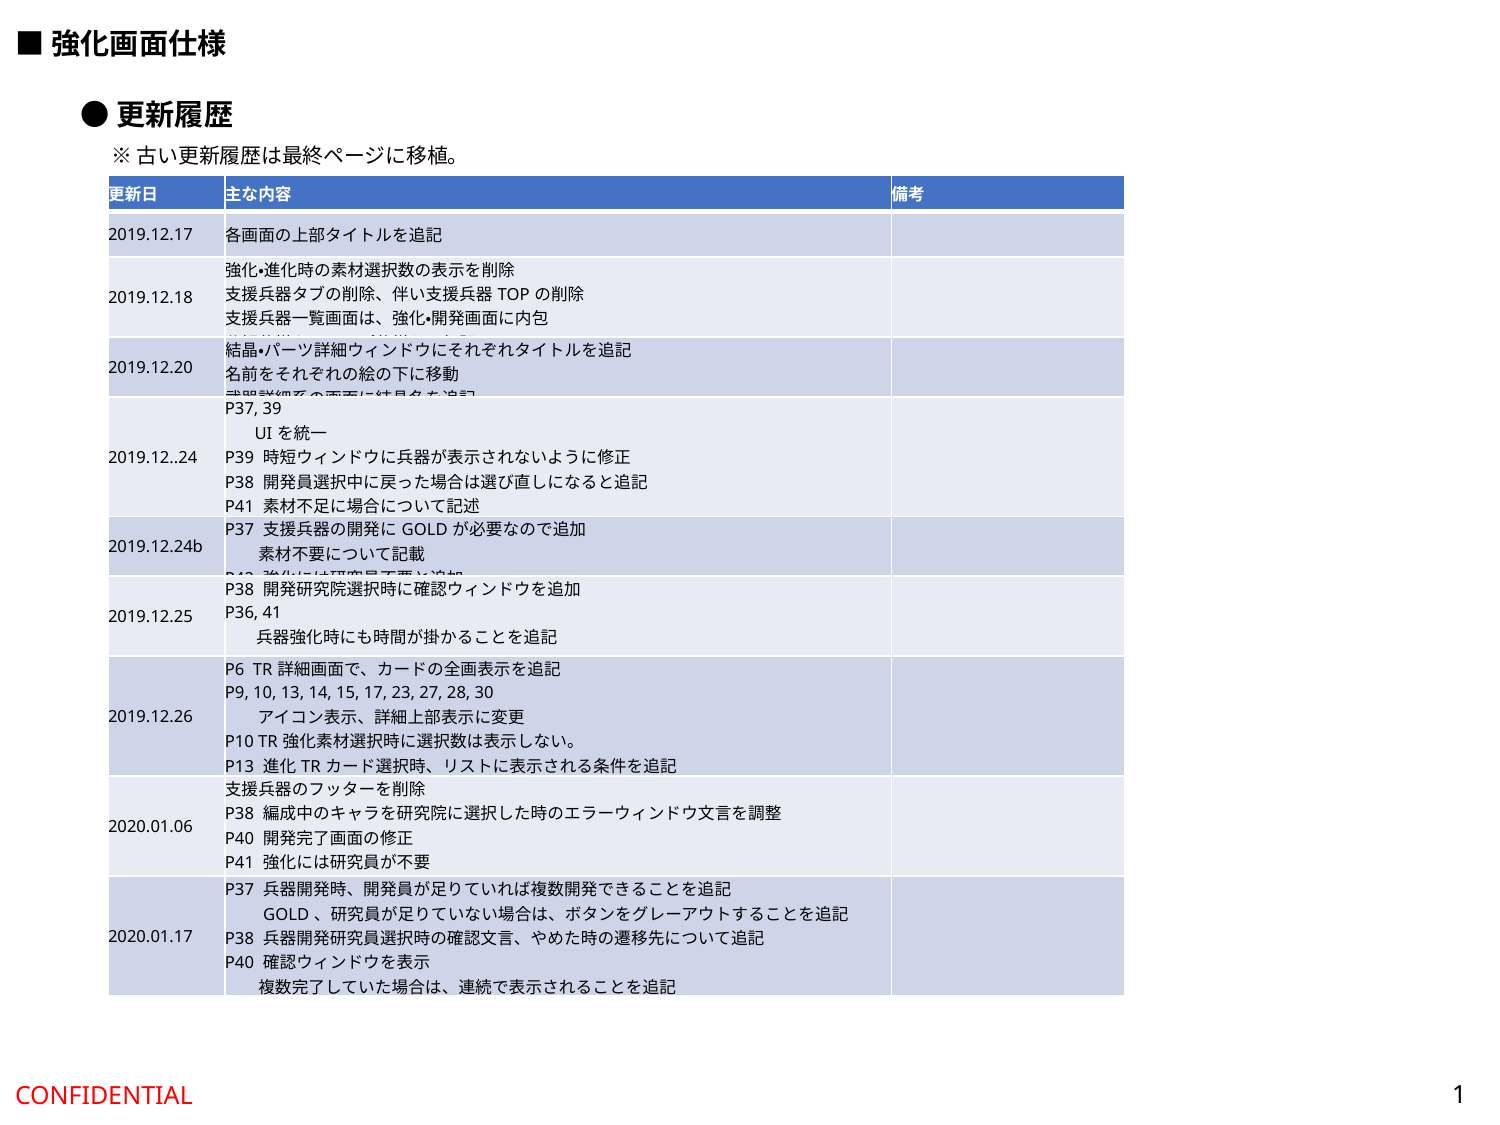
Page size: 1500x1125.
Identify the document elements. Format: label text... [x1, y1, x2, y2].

footer CONFIDENTIAL [0, 1065, 507, 1125]
table_cell [892, 777, 1124, 875]
table_cell [892, 338, 1124, 396]
table_cell [892, 258, 1124, 336]
table_cell 2019.12.20 [109, 338, 224, 396]
table_cell 2020.01.17 [109, 877, 224, 995]
table_cell 強化・進化時の素材選択数の表示を削除 支援兵器タブの削除、伴い支援兵器TOPの削除 支援兵器一覧画面は、強化・開発画面に内包 分解仕様をショップ仕様から転記 [226, 258, 891, 336]
table_cell P37 支援兵器の開発にGOLDが必要なので追加 素材不要について記載 P42 強化には研究員不要と追加 [226, 517, 891, 575]
table_cell [892, 398, 1124, 516]
table_cell 結晶・パーツ詳細ウィンドウにそれぞれタイトルを追記 名前をそれぞれの絵の下に移動 武器詳細系の画面に結晶名を追記 [226, 338, 891, 396]
table_cell 2019.12..24 [109, 398, 224, 516]
table_cell 2019.12.17 [109, 214, 224, 256]
table_header 備考 [892, 176, 1124, 209]
table_cell P37 兵器開発時、開発員が足りていれば複数開発できることを追記 GOLD、研究員が足りていない場合は、ボタンをグレーアウトすることを追記 P38 兵器開発研究員選択時の確認文言、やめた時の遷移先について追記 P40 確認ウィンドウを表示 複数完了していた場合は、連続で表示されることを追記 [226, 877, 891, 995]
text_box ●更新履歴 [65, 88, 249, 139]
table_cell [892, 517, 1124, 575]
table_header 更新日 [109, 176, 224, 209]
table_cell [892, 877, 1124, 995]
table_header 主な内容 [226, 176, 891, 209]
table_cell 支援兵器のフッターを削除 P38 編成中のキャラを研究院に選択した時のエラーウィンドウ文言を調整 P40 開発完了画面の修正 P41 強化には研究員が不要 強化時も時短ができることを追記 [226, 777, 891, 875]
table_cell P37, 39 UIを統一 P39 時短ウィンドウに兵器が表示されないように修正 P38 開発員選択中に戻った場合は選び直しになると追記 P41 素材不足に場合について記述 P41 強化後の数値を追記 [226, 398, 891, 516]
table_cell [892, 577, 1124, 655]
table_cell 2019.12.18 [109, 258, 224, 336]
text_box ※古い更新履歴は最終ページに移植。 [96, 135, 484, 175]
table_cell 2019.12.26 [109, 657, 224, 775]
table_cell 各画面の上部タイトルを追記 [226, 214, 891, 256]
slide_number 1 [1143, 1065, 1482, 1125]
table_cell 2020.01.06 [109, 777, 224, 875]
table_cell 2019.12.25 [109, 577, 224, 655]
table_cell 2019.12.24b [109, 517, 224, 575]
table_cell [892, 214, 1124, 256]
text_box ■強化画面仕様 [0, 17, 242, 68]
table_cell [892, 657, 1124, 775]
table_cell P38 開発研究院選択時に確認ウィンドウを追加 P36, 41 兵器強化時にも時間が掛かることを追記 [226, 577, 891, 655]
table_cell P6 TR詳細画面で、カードの全画表示を追記 P9, 10, 13, 14, 15, 17, 23, 27, 28, 30 アイコン表示、詳細上部表示に変更 P10 TR強化素材選択時に選択数は表示しない。 P13 進化TRカード選択時、リストに表示される条件を追記 P14 リストに表示される条件を変更 [226, 657, 891, 775]
